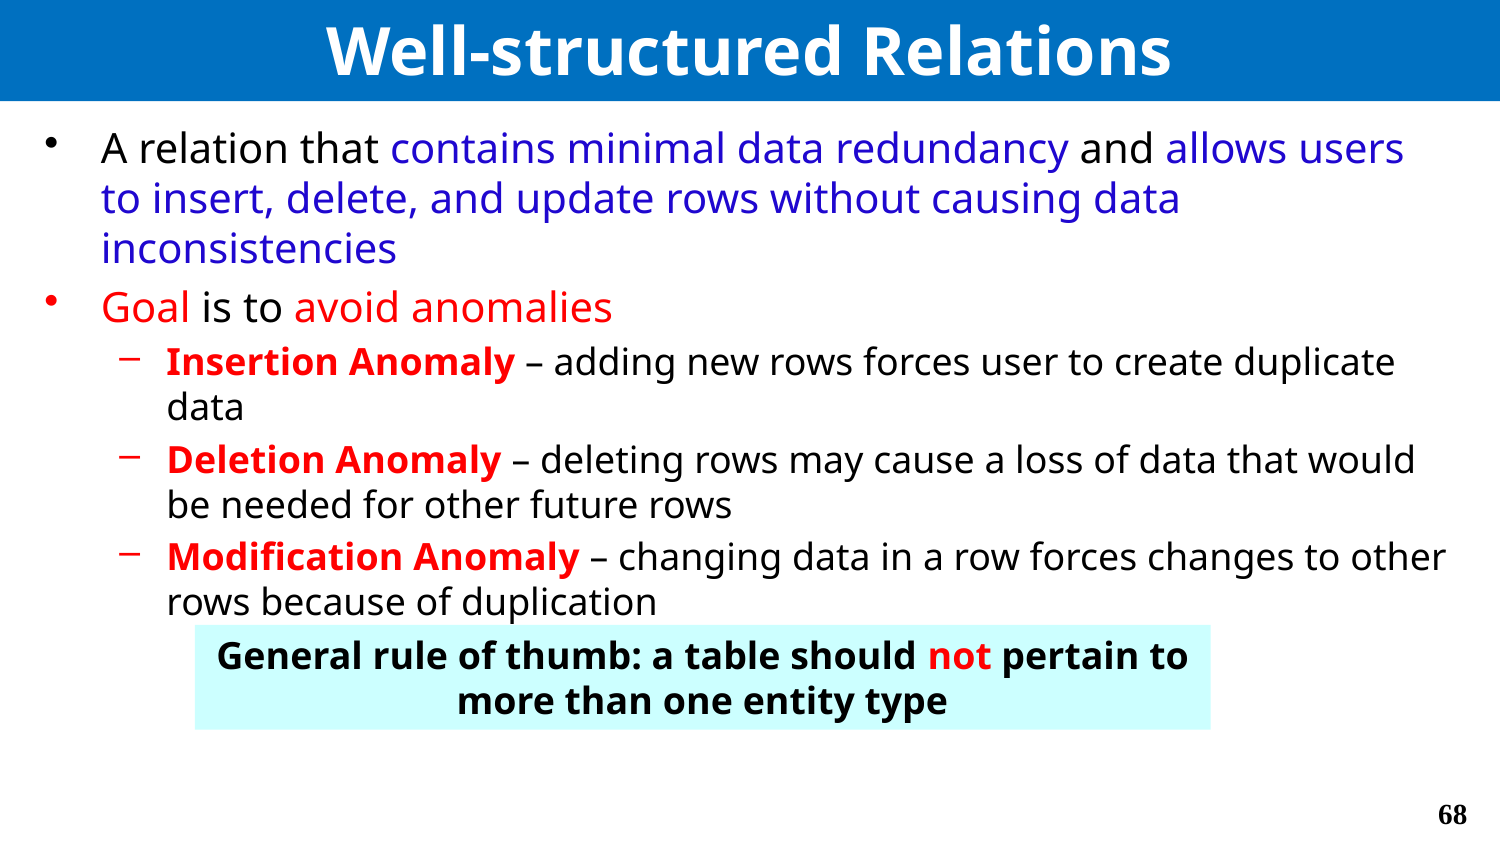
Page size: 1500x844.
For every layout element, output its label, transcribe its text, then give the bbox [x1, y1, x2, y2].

title Well-structured Relations [0, 0, 1500, 102]
list A relation that contains minimal data redundancy and allows users to insert, delete, and update rows without causing data inconsistencies Goal is to avoid anomalies Insertion Anomaly – adding new rows forces user to create duplicate data Deletion Anomaly – deleting rows may cause a loss of data that would be needed for other future rows Modification Anomaly – changing data in a row forces changes to other rows because of duplication [29, 114, 1471, 739]
text_box General rule of thumb: a table should not pertain to more than one entity type [194, 624, 1211, 730]
